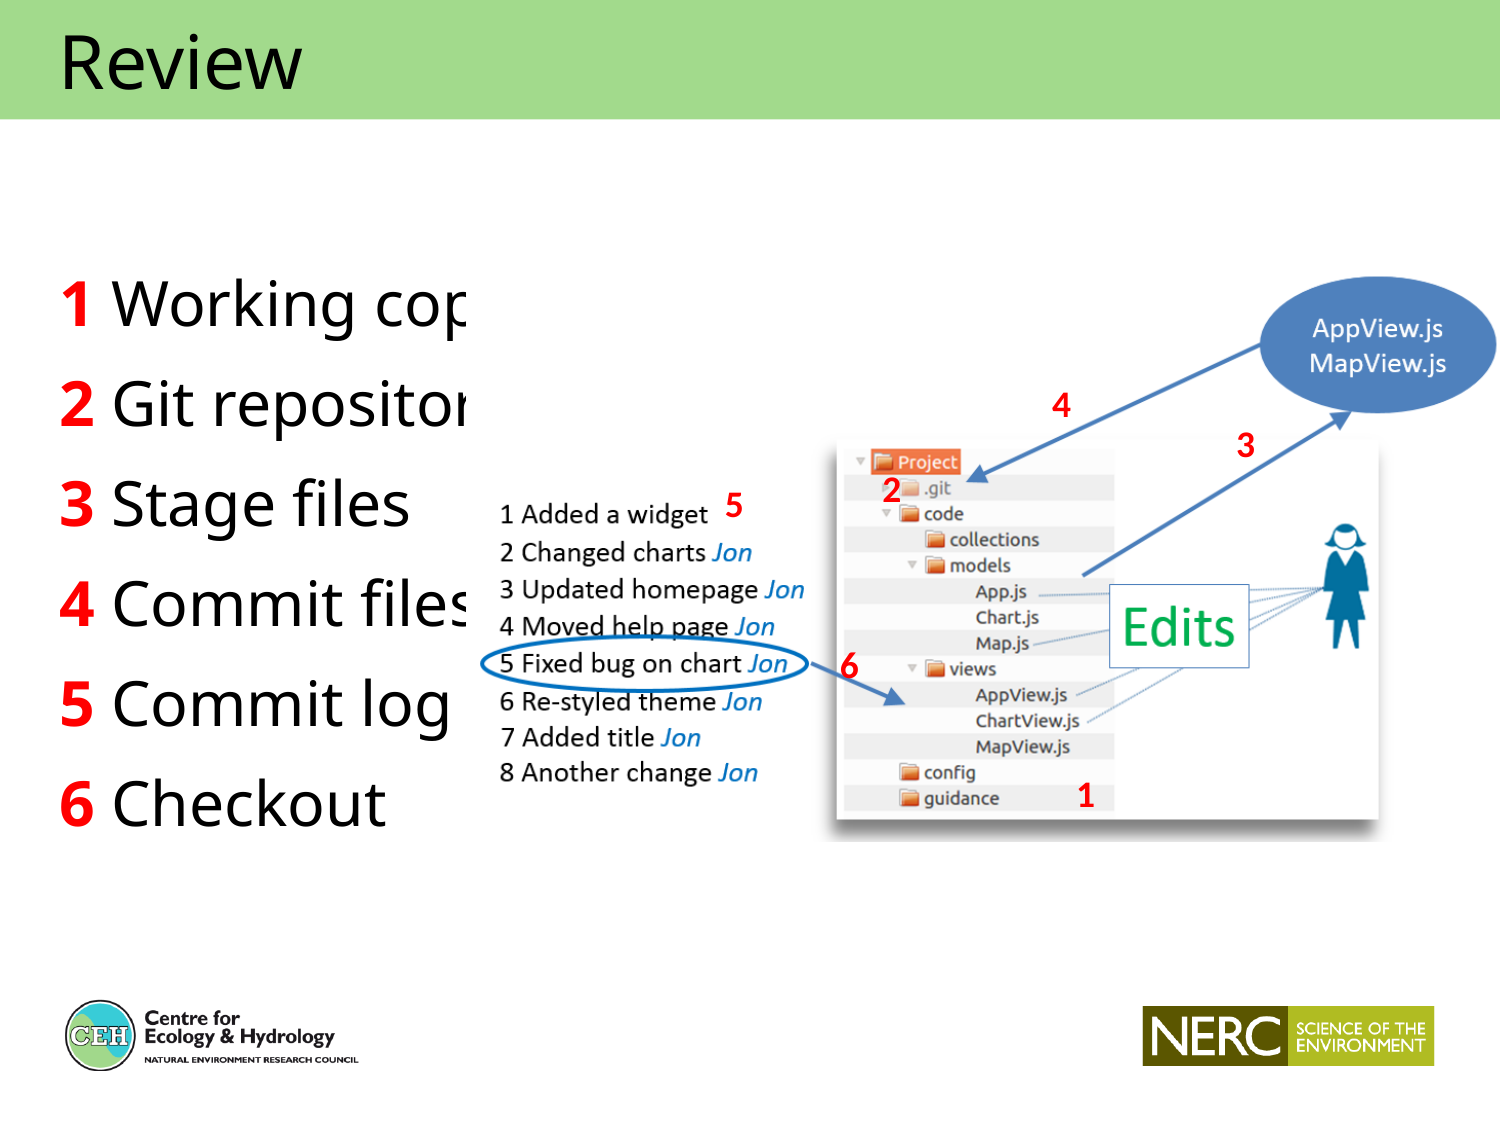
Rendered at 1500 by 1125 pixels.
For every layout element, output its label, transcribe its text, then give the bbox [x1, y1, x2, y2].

list Review [0, 0, 1500, 120]
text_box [465, 257, 1500, 868]
picture [1139, 1003, 1436, 1068]
picture [63, 1005, 359, 1071]
list 1 Working copy 2 Git repository 3 Stage files 4 Commit files 5 Commit log 6 Checkout [0, 217, 765, 1005]
